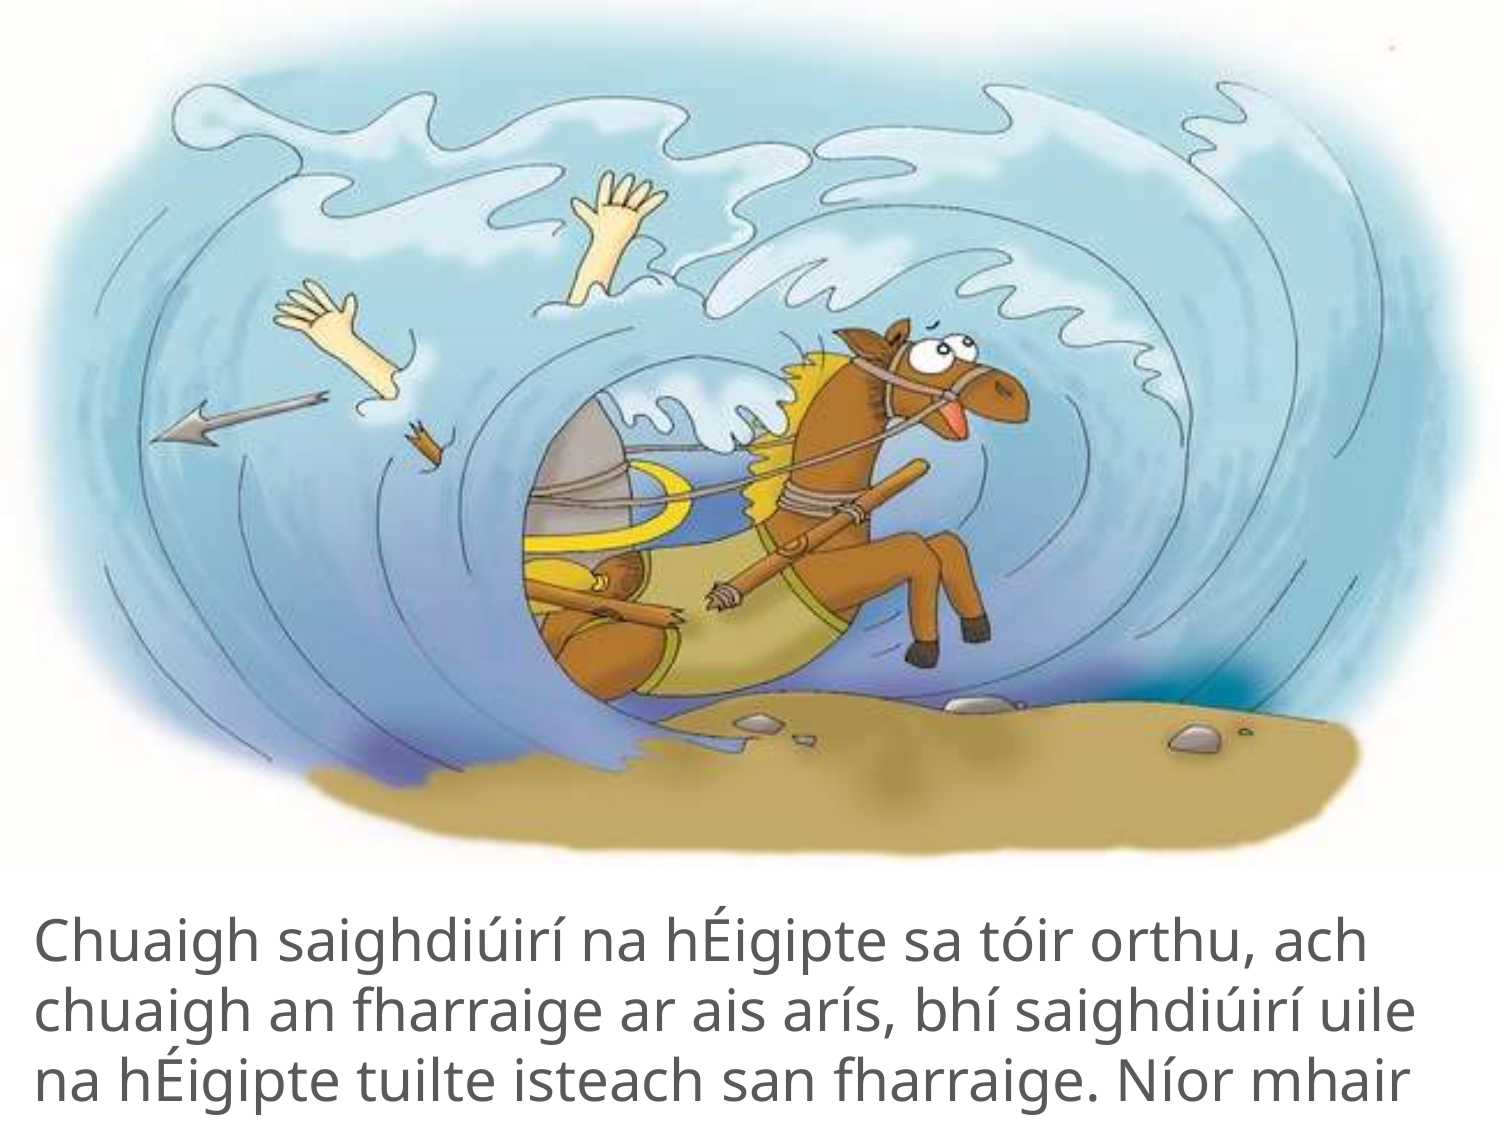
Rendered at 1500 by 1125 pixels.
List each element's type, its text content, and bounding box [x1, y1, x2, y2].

text_box Chuaigh saighdiúirí na hÉigipte sa tóir orthu, ach chuaigh an fharraige ar ais arís, bhí saighdiúirí uile na hÉigipte tuilte isteach san fharraige. Níor mhair aon duine acu. [18, 895, 1500, 1125]
picture [0, 0, 1500, 870]
